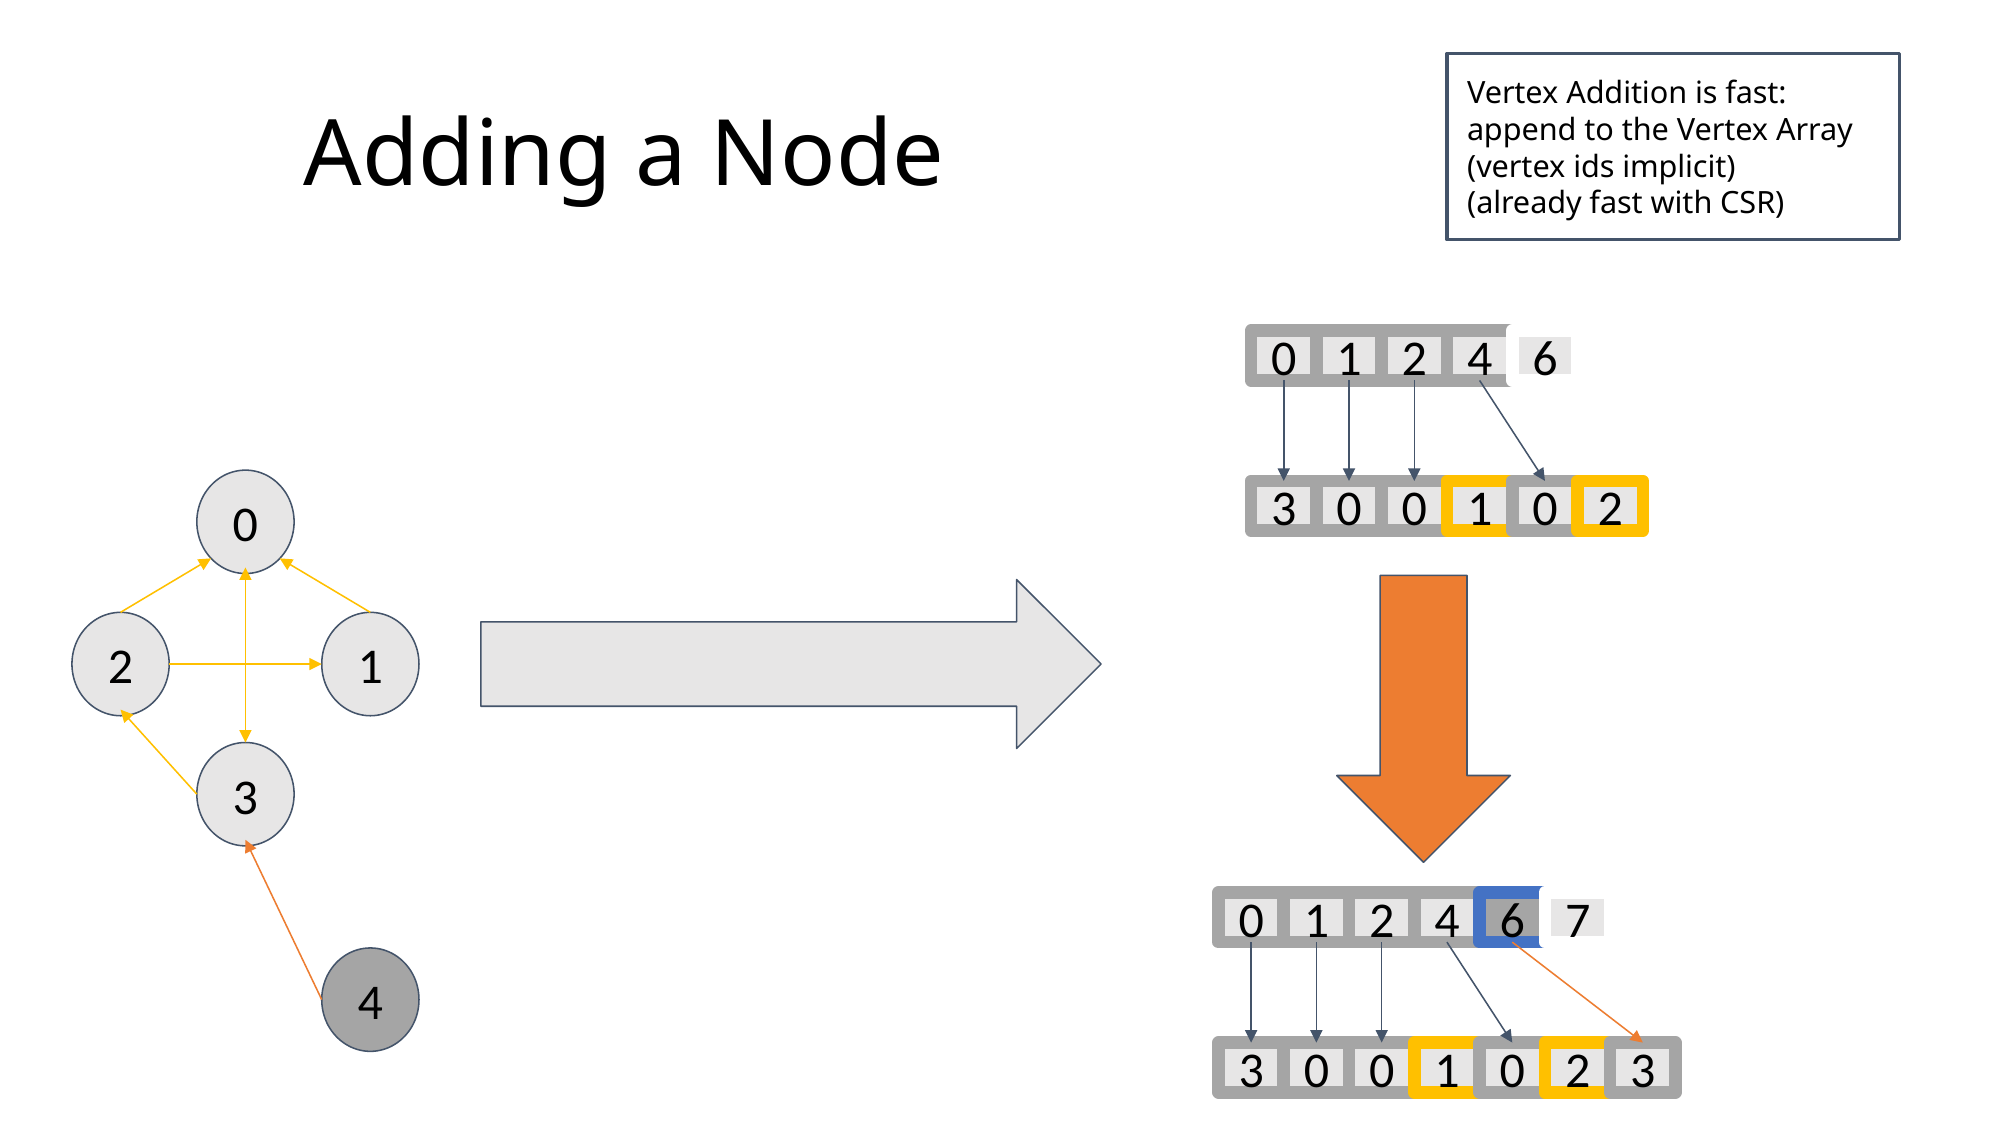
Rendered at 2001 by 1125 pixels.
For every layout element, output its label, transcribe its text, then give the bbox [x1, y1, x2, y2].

text_box 1 [1316, 330, 1381, 381]
text_box 1 [321, 612, 419, 716]
title Adding a Node [283, 86, 1824, 287]
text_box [120, 715, 197, 795]
text_box 0 [1479, 1043, 1544, 1093]
text_box 4 [1414, 892, 1479, 943]
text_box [1446, 942, 1512, 1043]
text_box 0 [1316, 480, 1381, 531]
text_box 4 [1446, 330, 1512, 381]
text_box 0 [196, 470, 295, 574]
text_box 0 [1512, 480, 1577, 531]
text_box 0 [1283, 1042, 1349, 1093]
text_box 3 [1610, 1042, 1676, 1093]
text_box Vertex Addition is fast: append to the Vertex Array (vertex ids implicit) (already fast with CSR) [1447, 53, 1900, 240]
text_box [1512, 942, 1643, 1043]
text_box 4 [321, 947, 419, 1052]
text_box 6 [1479, 892, 1544, 942]
text_box 3 [196, 742, 295, 846]
text_box 2 [1381, 330, 1446, 381]
text_box [480, 579, 1102, 749]
text_box 1 [1446, 480, 1512, 531]
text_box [245, 845, 322, 1000]
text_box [1479, 380, 1545, 481]
text_box 2 [1544, 1043, 1610, 1093]
text_box 7 [1544, 892, 1611, 942]
text_box [1336, 575, 1511, 863]
text_box 3 [1251, 480, 1316, 531]
text_box 0 [1381, 480, 1446, 531]
text_box 2 [1577, 480, 1643, 531]
text_box 1 [1414, 1042, 1479, 1093]
text_box 0 [1218, 892, 1283, 943]
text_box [120, 558, 212, 613]
text_box 6 [1512, 330, 1578, 381]
text_box 1 [1283, 892, 1349, 943]
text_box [279, 558, 371, 613]
text_box 2 [1349, 892, 1414, 943]
text_box 2 [71, 612, 170, 716]
text_box 3 [1218, 1042, 1283, 1093]
text_box 0 [1349, 1042, 1414, 1093]
text_box 0 [1251, 330, 1316, 381]
